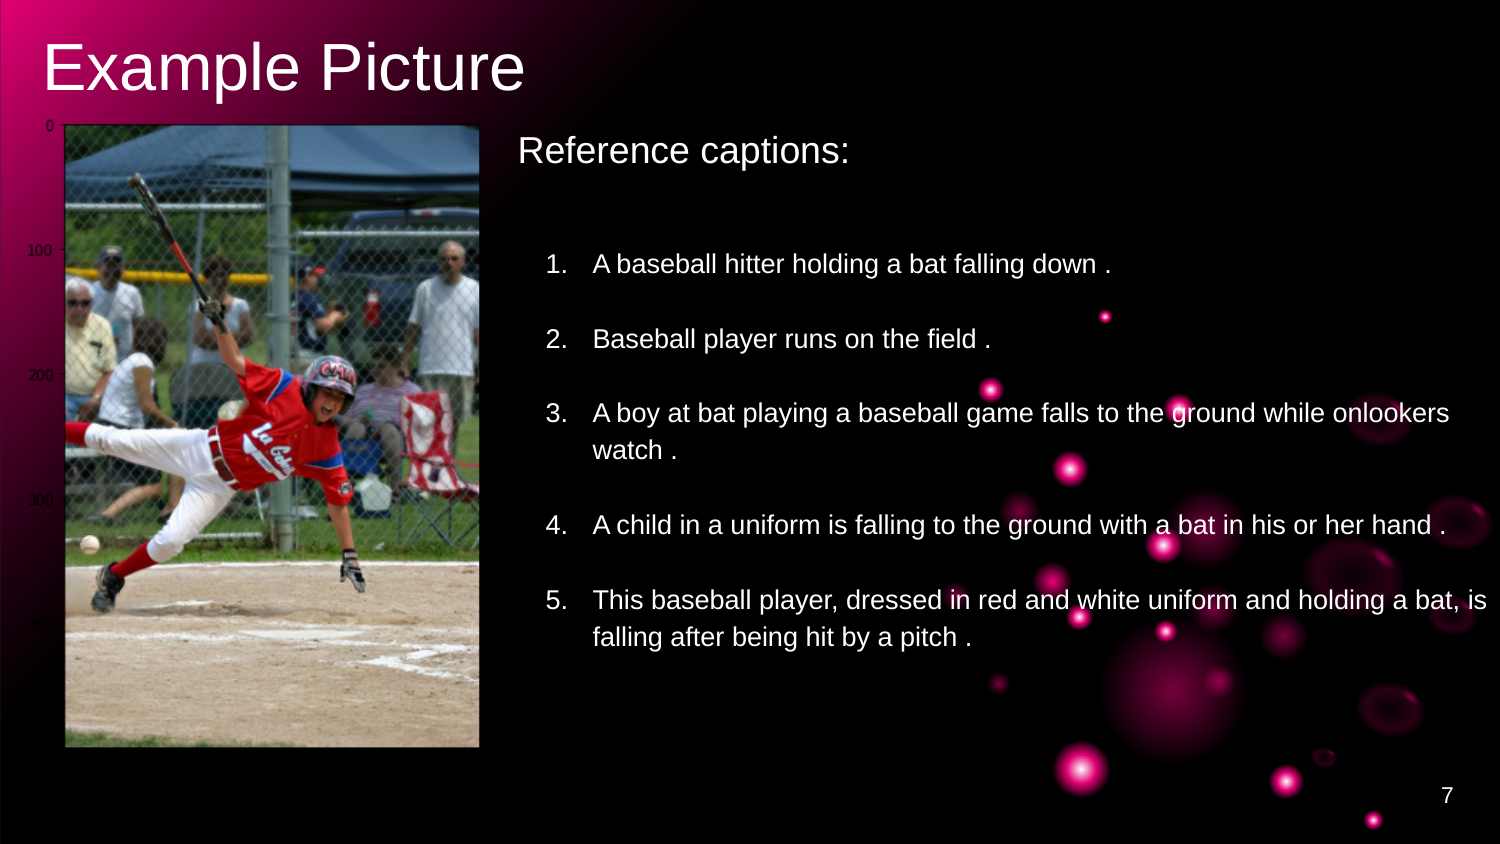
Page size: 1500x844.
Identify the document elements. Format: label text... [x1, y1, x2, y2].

title Example Picture [42, 32, 1458, 99]
list Reference captions: A baseball hitter holding a bat falling down . Baseball player runs on the field . A boy at bat playing a baseball game falls to the ground while onlookers watch . A child in a uniform is falling to the ground with a bat in his or her hand . This baseball player, dressed in red and white uniform and holding a bat, is falling after being hit by a pitch . [517, 124, 1487, 755]
picture [0, 0, 1500, 844]
slide_number 7 [1406, 776, 1454, 813]
